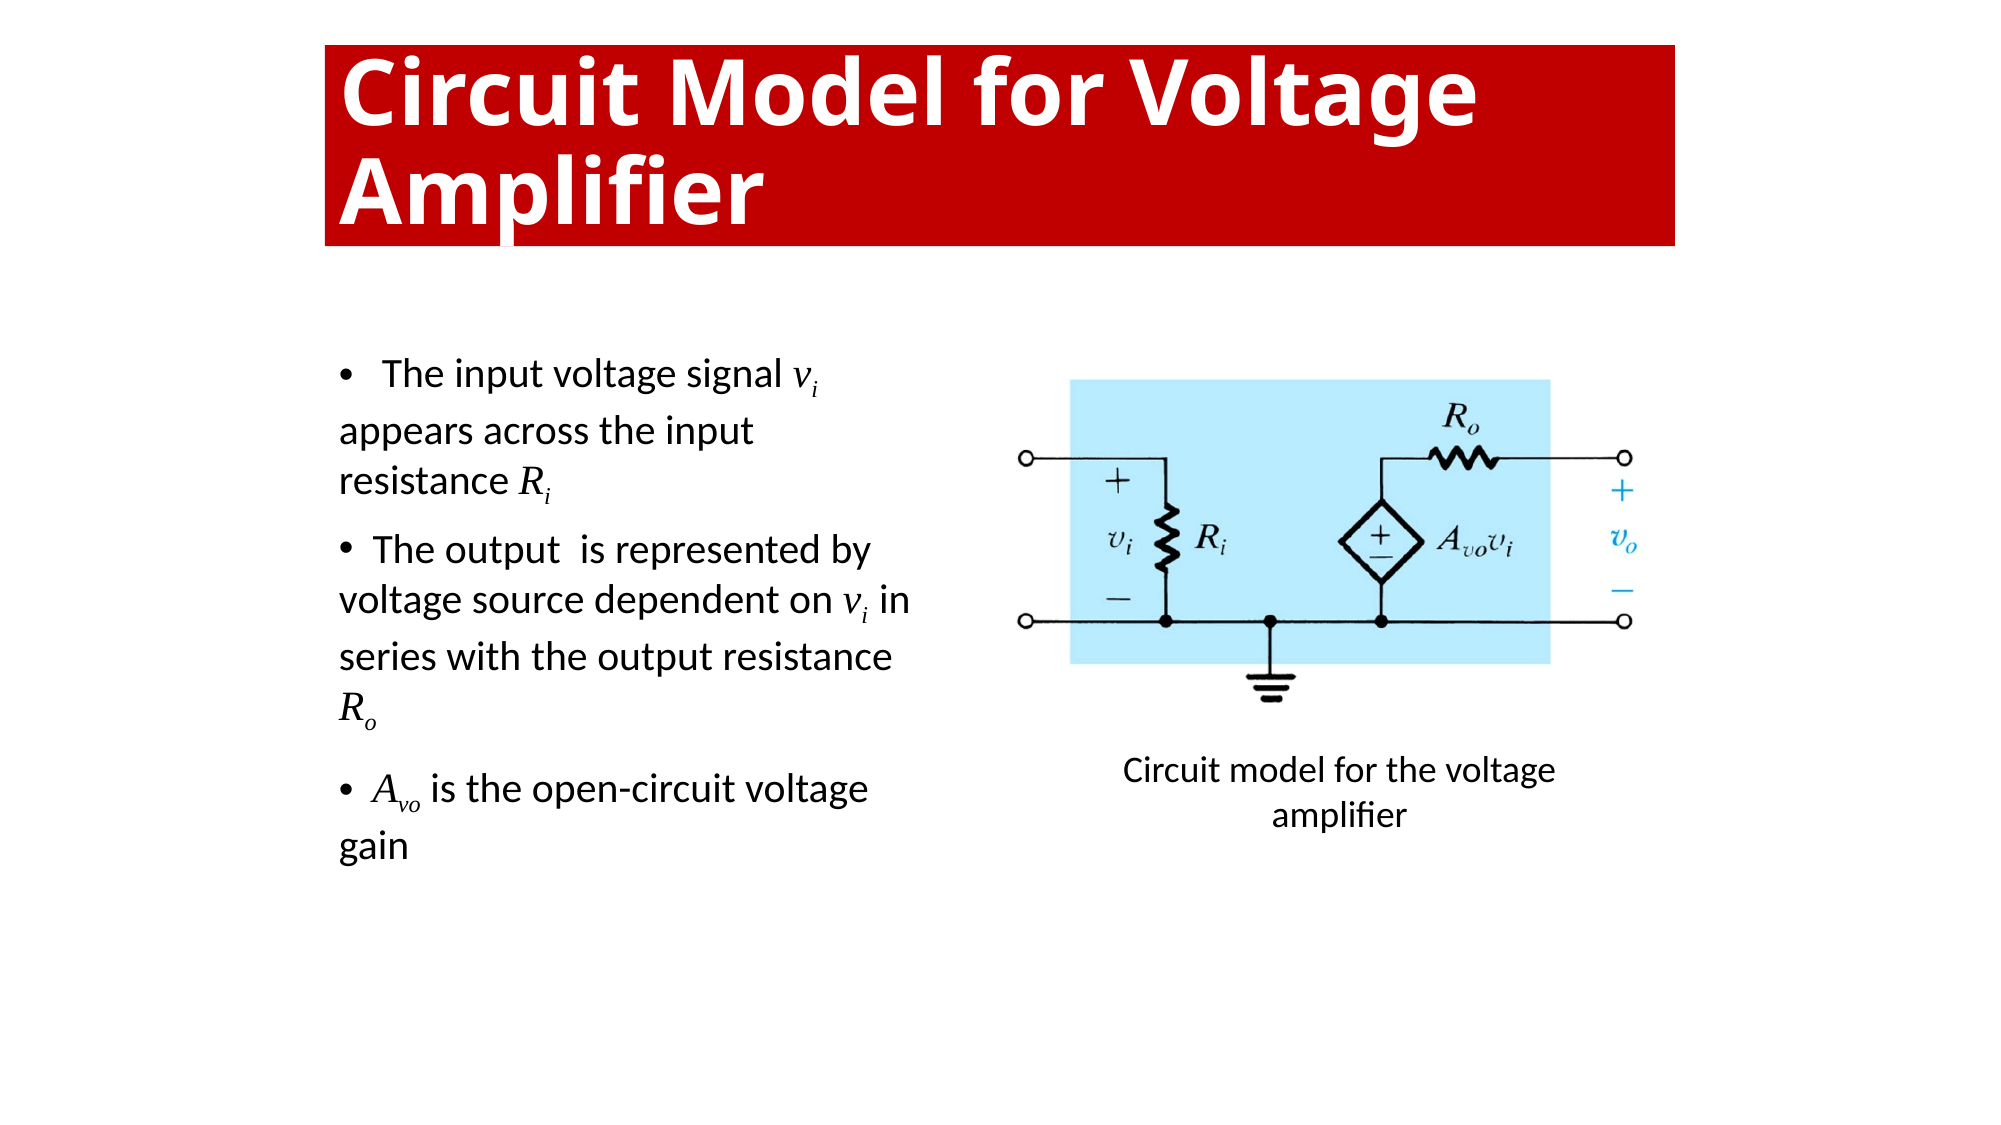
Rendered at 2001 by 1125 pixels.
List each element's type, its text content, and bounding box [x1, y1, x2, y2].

picture [1015, 371, 1722, 717]
title Circuit Model for Voltage Amplifier [324, 45, 1675, 247]
text_box Circuit model for the voltage amplifier [1058, 737, 1622, 842]
text_box The input voltage signal vi appears across the input resistance Ri The output is represented by voltage source dependent on vi in series with the output resistance Ro Avo is the open-circuit voltage gain [324, 338, 929, 950]
